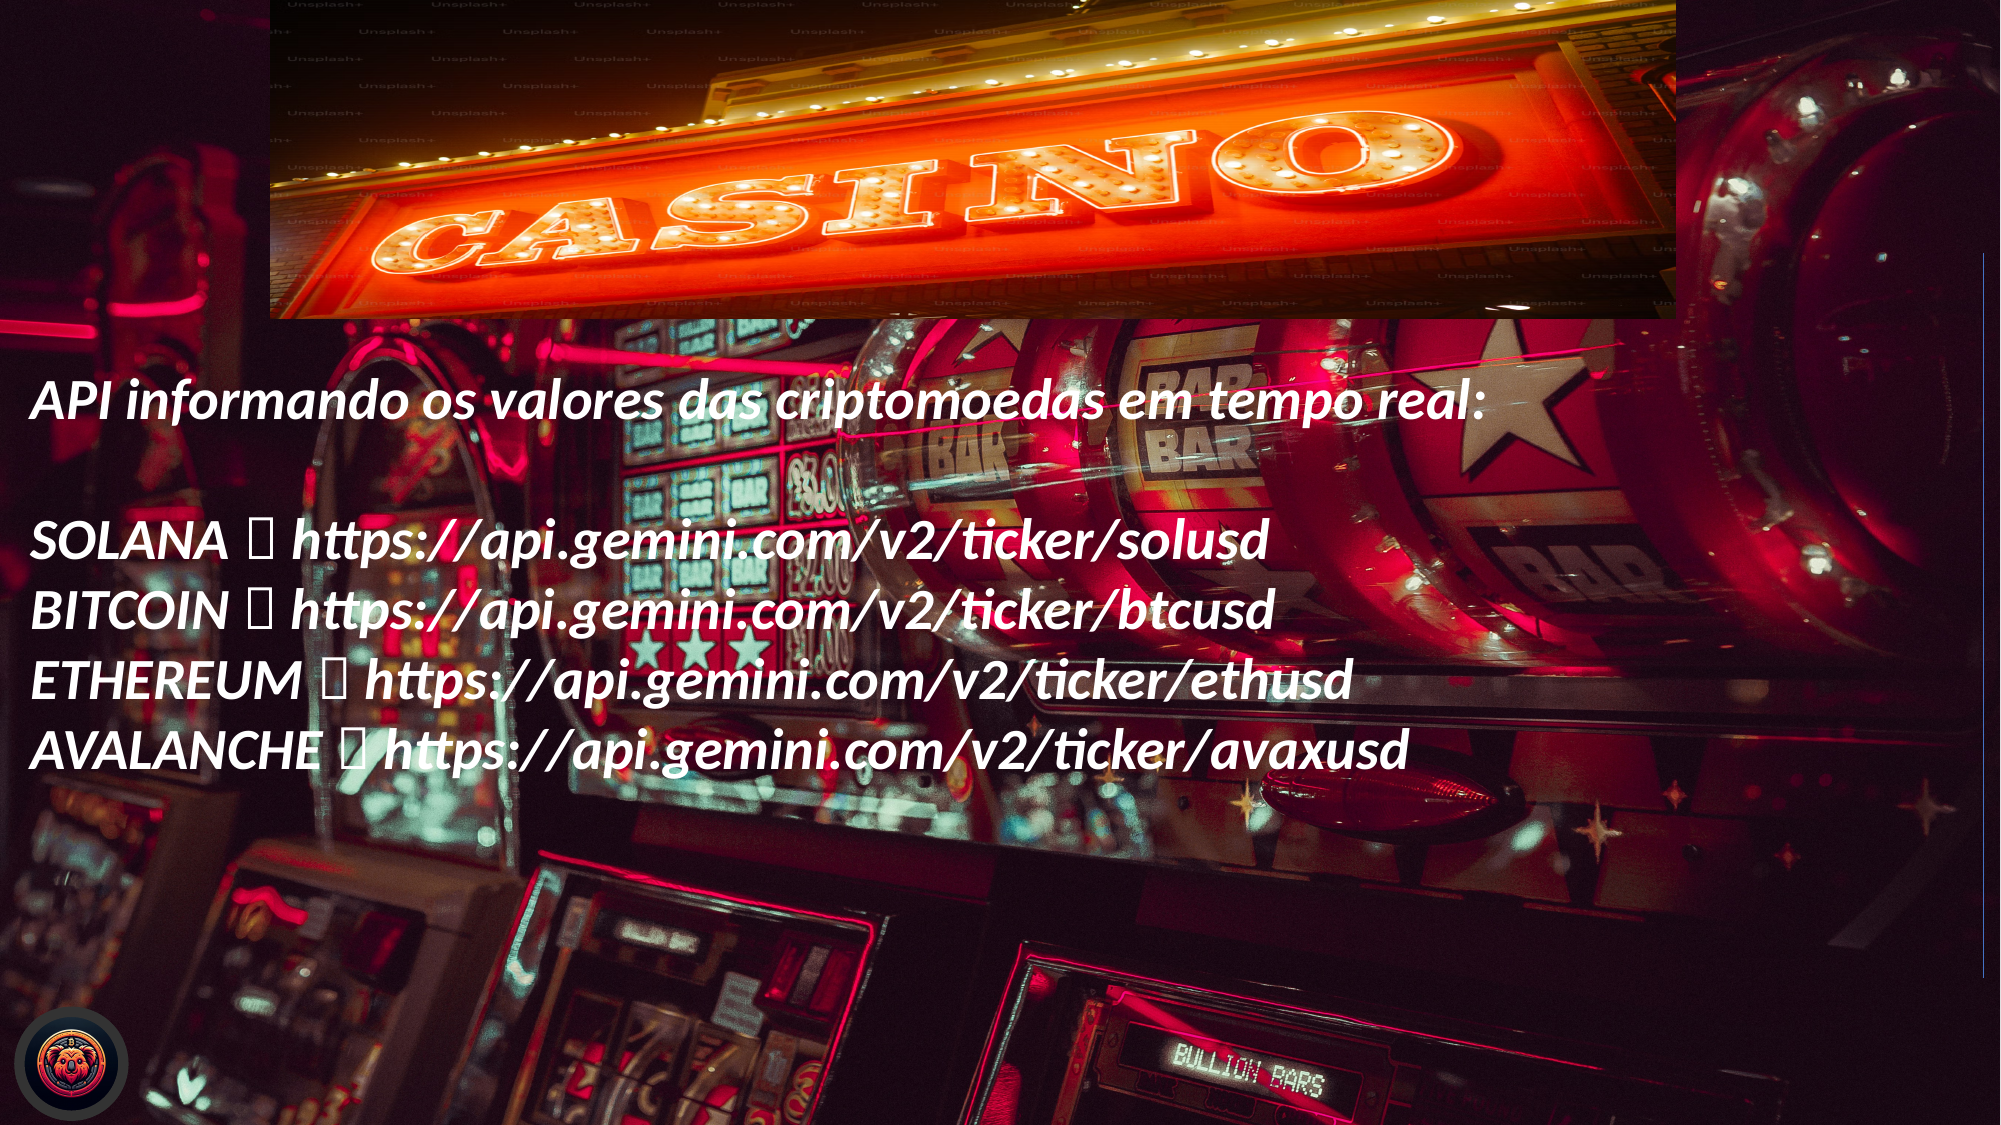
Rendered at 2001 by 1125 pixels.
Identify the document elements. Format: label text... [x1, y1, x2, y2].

picture [0, 0, 2001, 1125]
text_box API informando os valores das criptomoedas em tempo real: SOLANA  https://api.gemini.com/v2/ticker/solusd BITCOIN  https://api.gemini.com/v2/ticker/btcusd ETHEREUM  https://api.gemini.com/v2/ticker/ethusd AVALANCHE  https://api.gemini.com/v2/ticker/avaxusd [16, 353, 1915, 789]
text_box [98, 789, 1915, 1105]
text_box [98, 140, 1915, 353]
